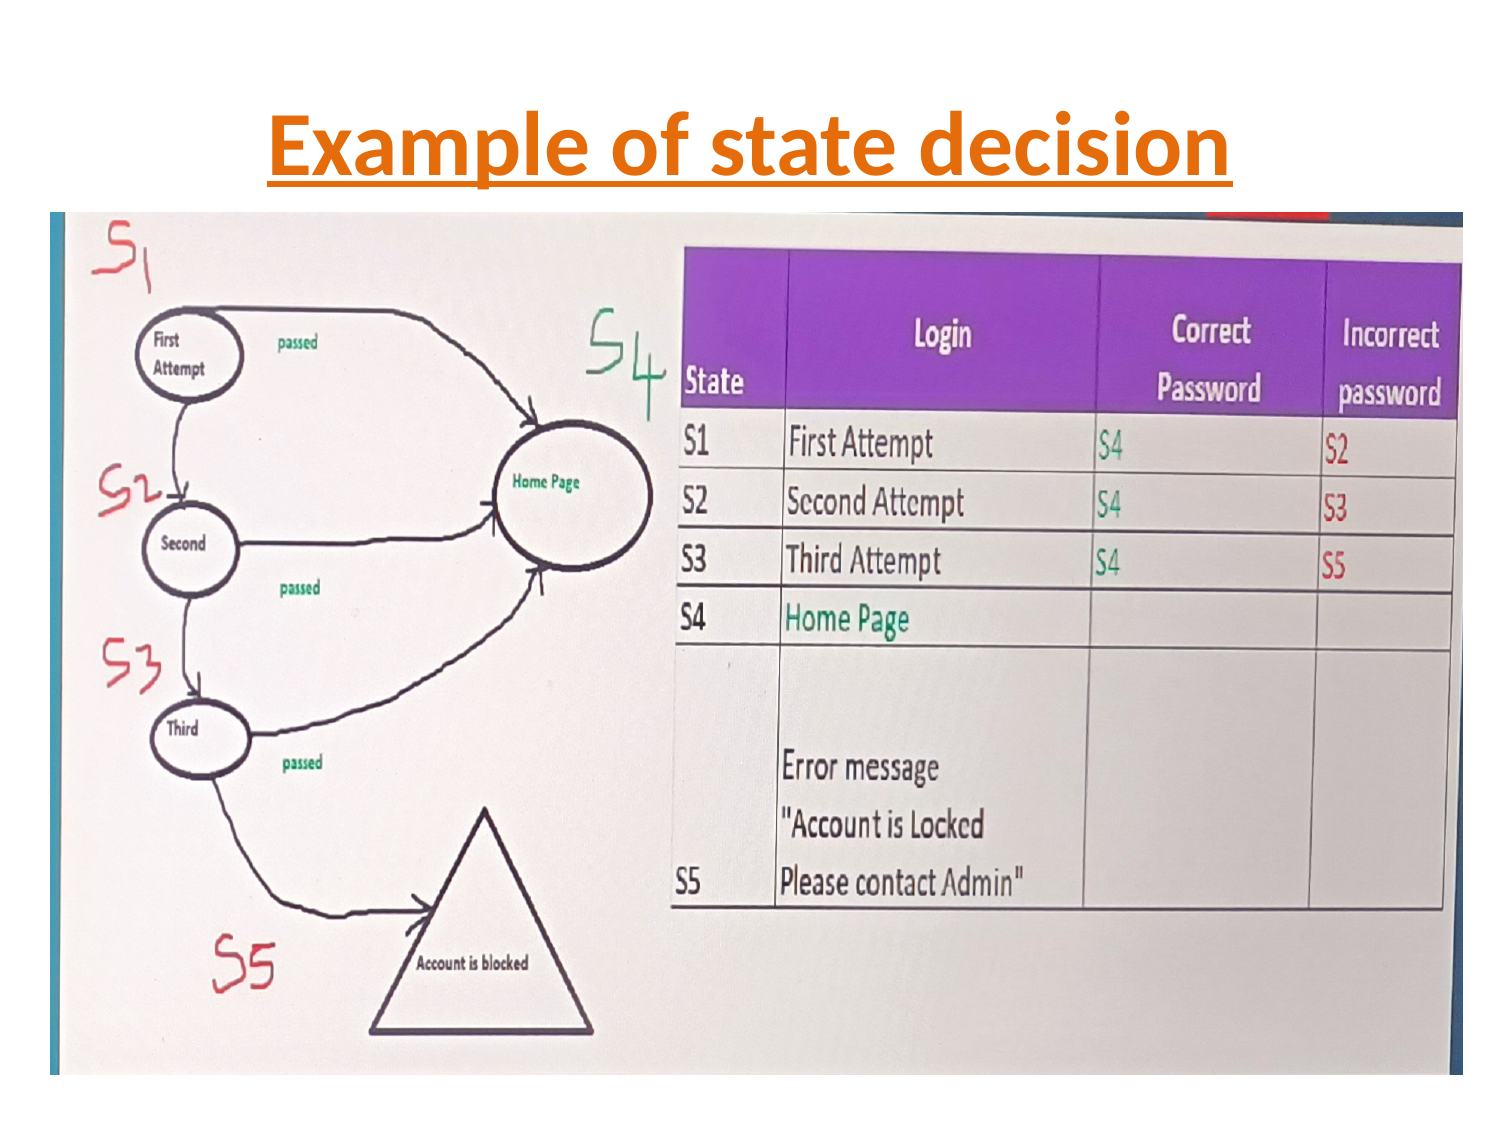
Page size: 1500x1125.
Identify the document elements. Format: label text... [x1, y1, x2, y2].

title Example of state decision [75, 45, 1425, 210]
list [49, 212, 1463, 1076]
